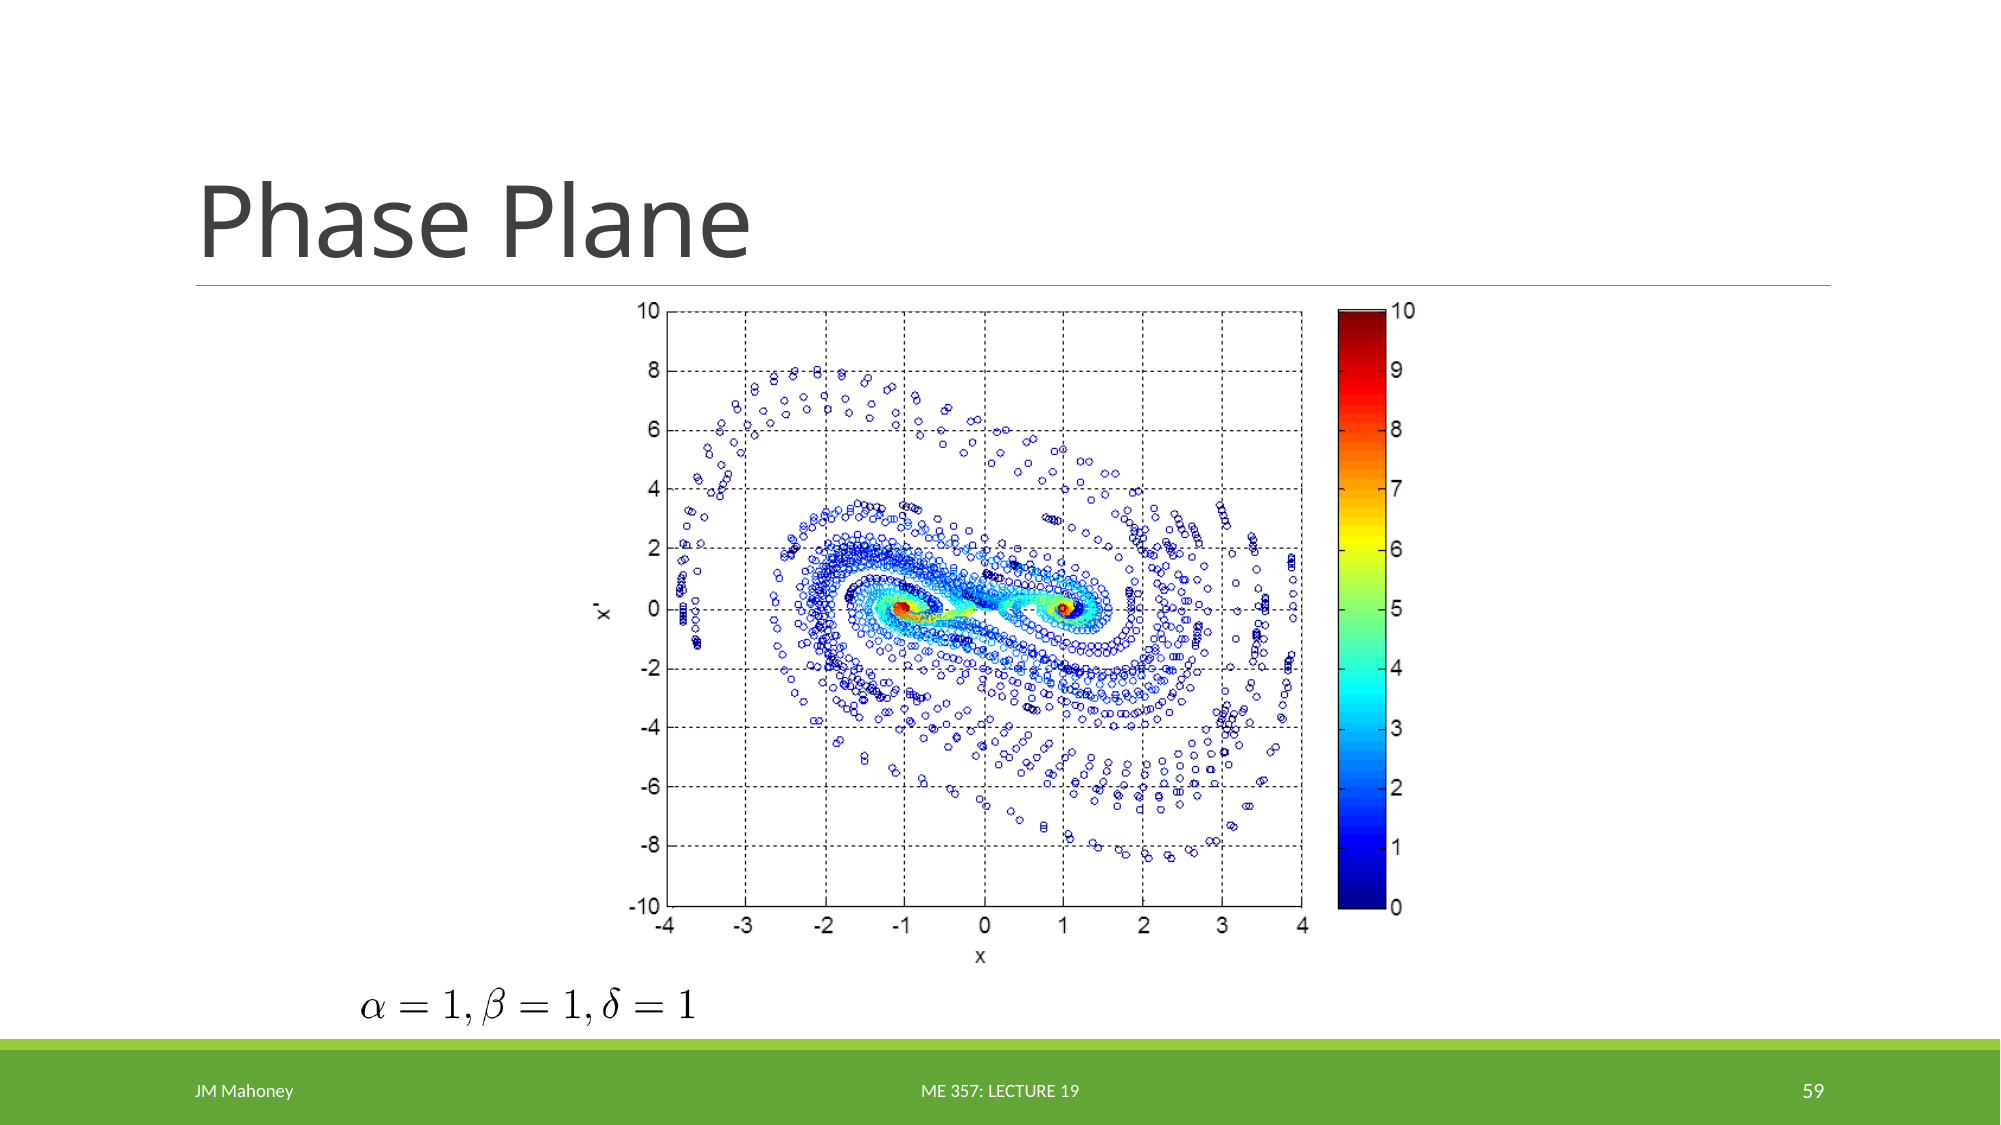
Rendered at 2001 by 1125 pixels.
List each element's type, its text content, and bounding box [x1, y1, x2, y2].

title Phase Plane [180, 47, 1830, 285]
picture [360, 986, 695, 1027]
slide_number 59 [1624, 1059, 1840, 1120]
slide_number JM Mahoney [180, 1059, 586, 1120]
footer ME 357: Lecture 19 [604, 1059, 1396, 1120]
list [592, 302, 1416, 964]
